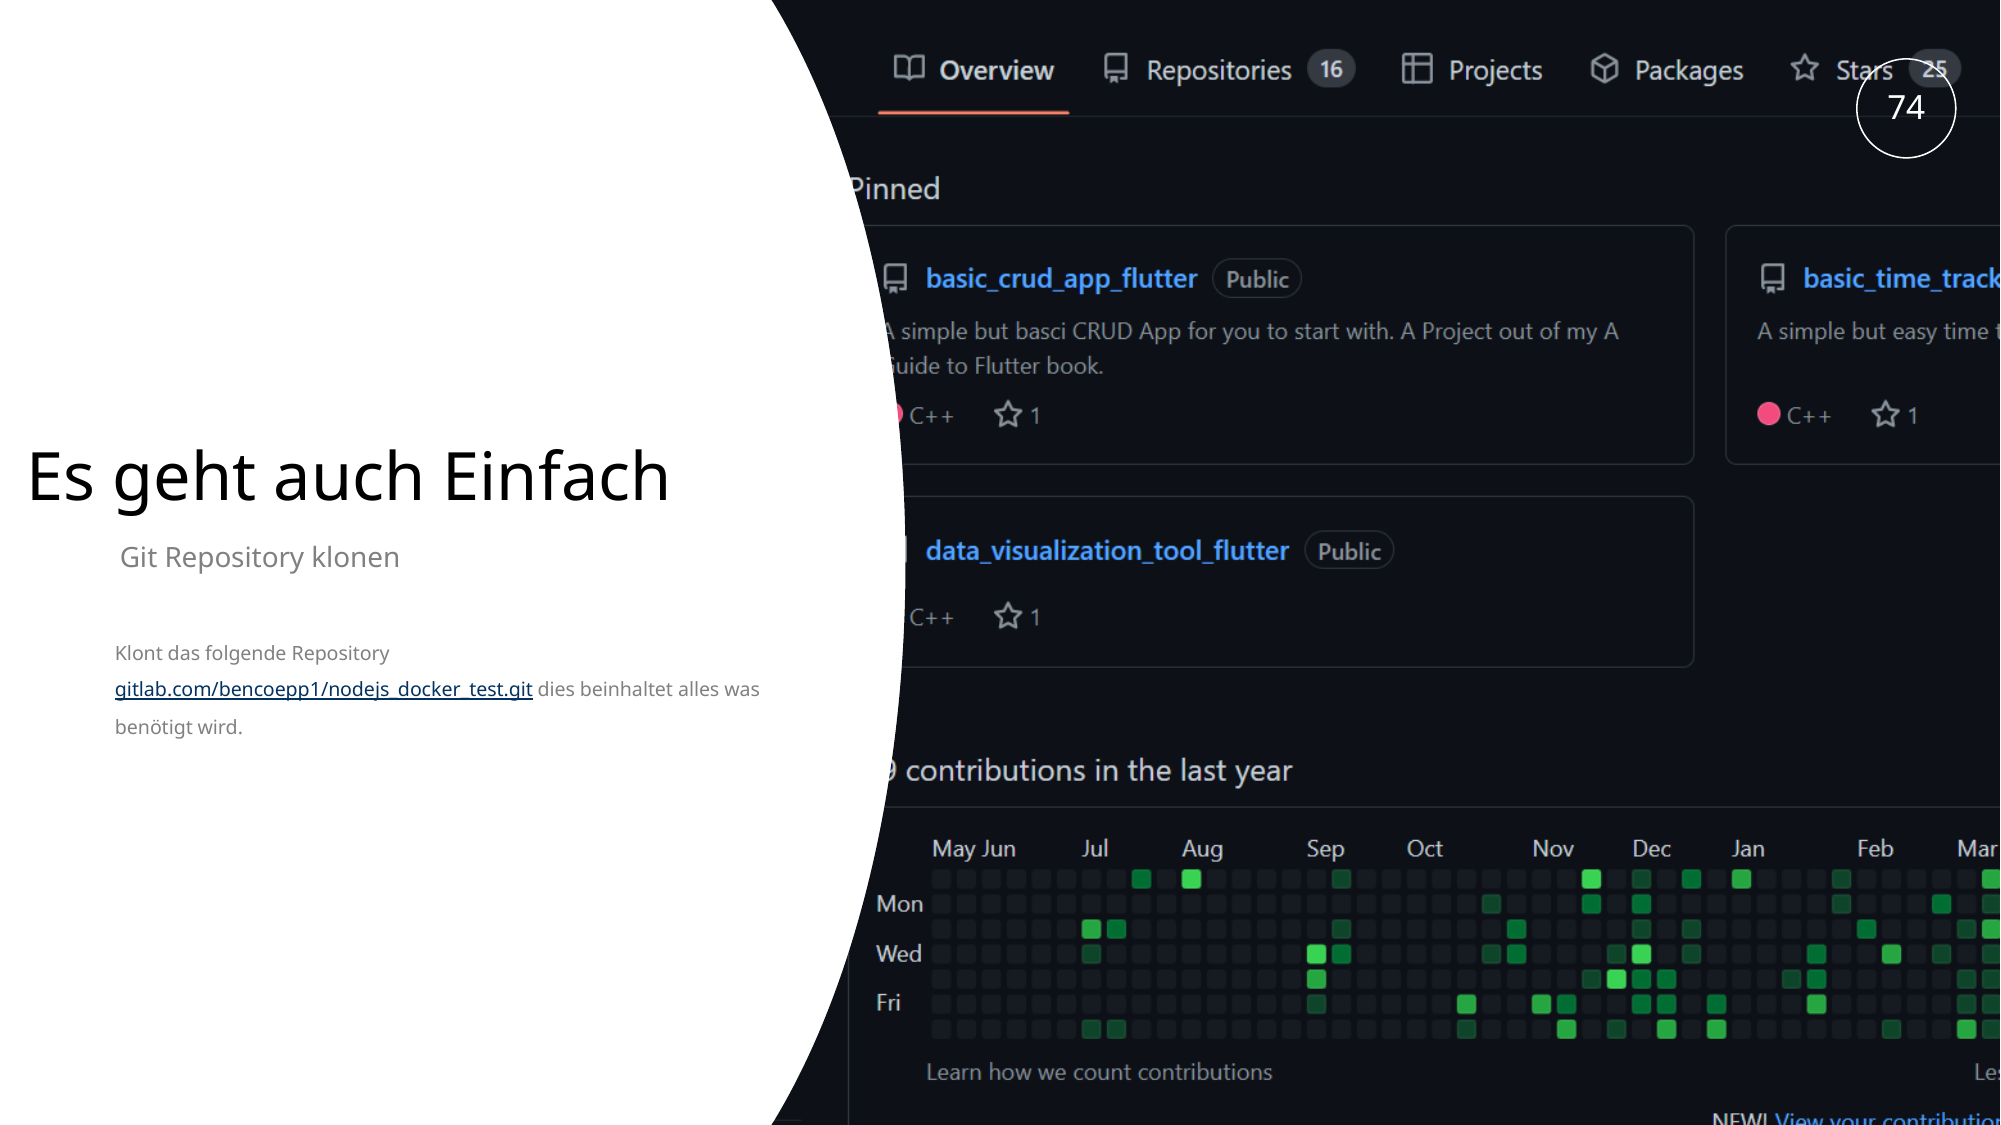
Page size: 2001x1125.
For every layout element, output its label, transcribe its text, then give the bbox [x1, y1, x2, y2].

text_box Es geht auch Einfach [11, 426, 688, 522]
text_box Git Repository klonen [104, 515, 435, 580]
text_box Klont das folgende Repository gitlab.com/bencoepp1/nodejs_docker_test.git dies beinhaltet alles was benötigt wird. [100, 621, 771, 747]
picture [771, 0, 2000, 1125]
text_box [1856, 58, 1956, 158]
